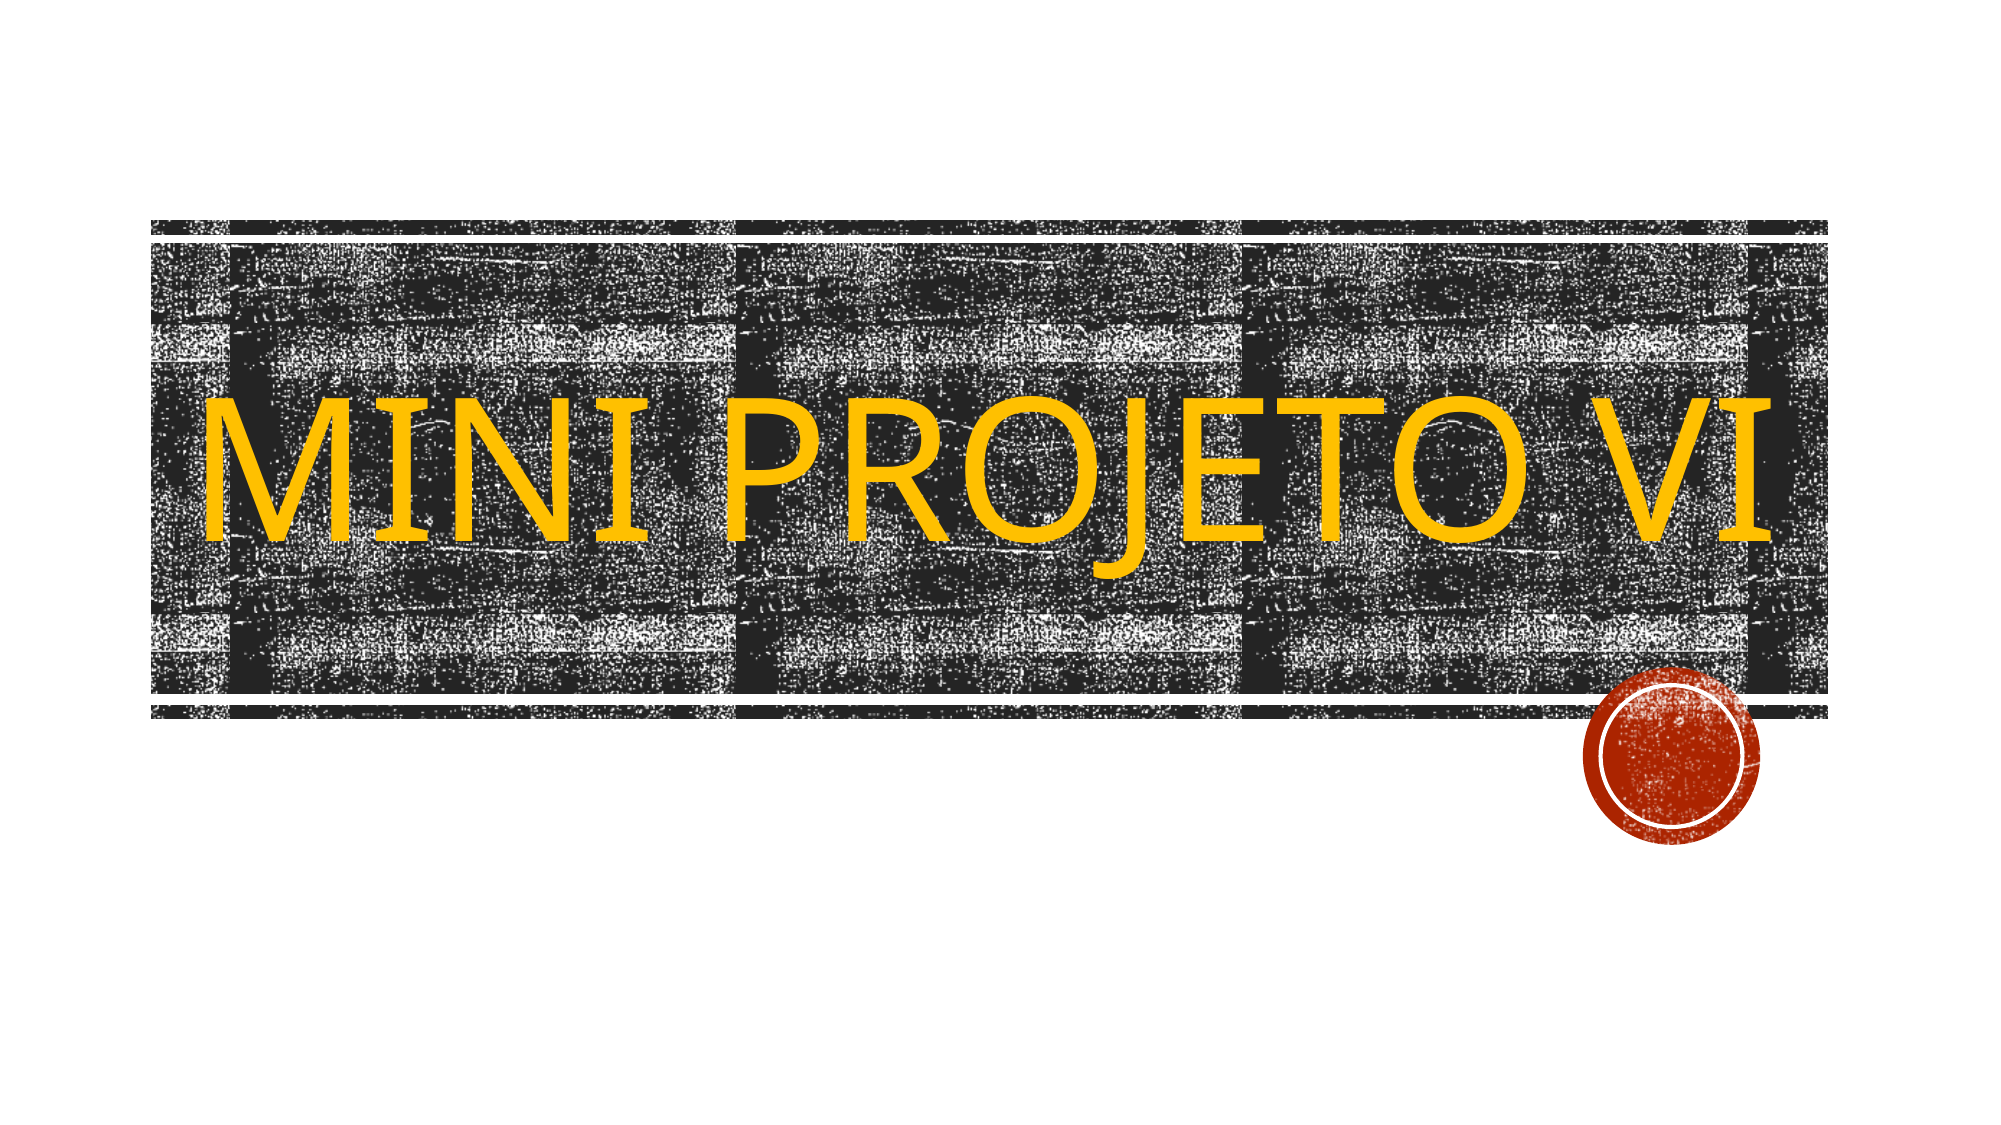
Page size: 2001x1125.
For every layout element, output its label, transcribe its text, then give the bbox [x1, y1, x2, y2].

picture [1603, 733, 1740, 824]
picture [1582, 733, 1761, 845]
title Mini projeto vi [172, 234, 1808, 733]
